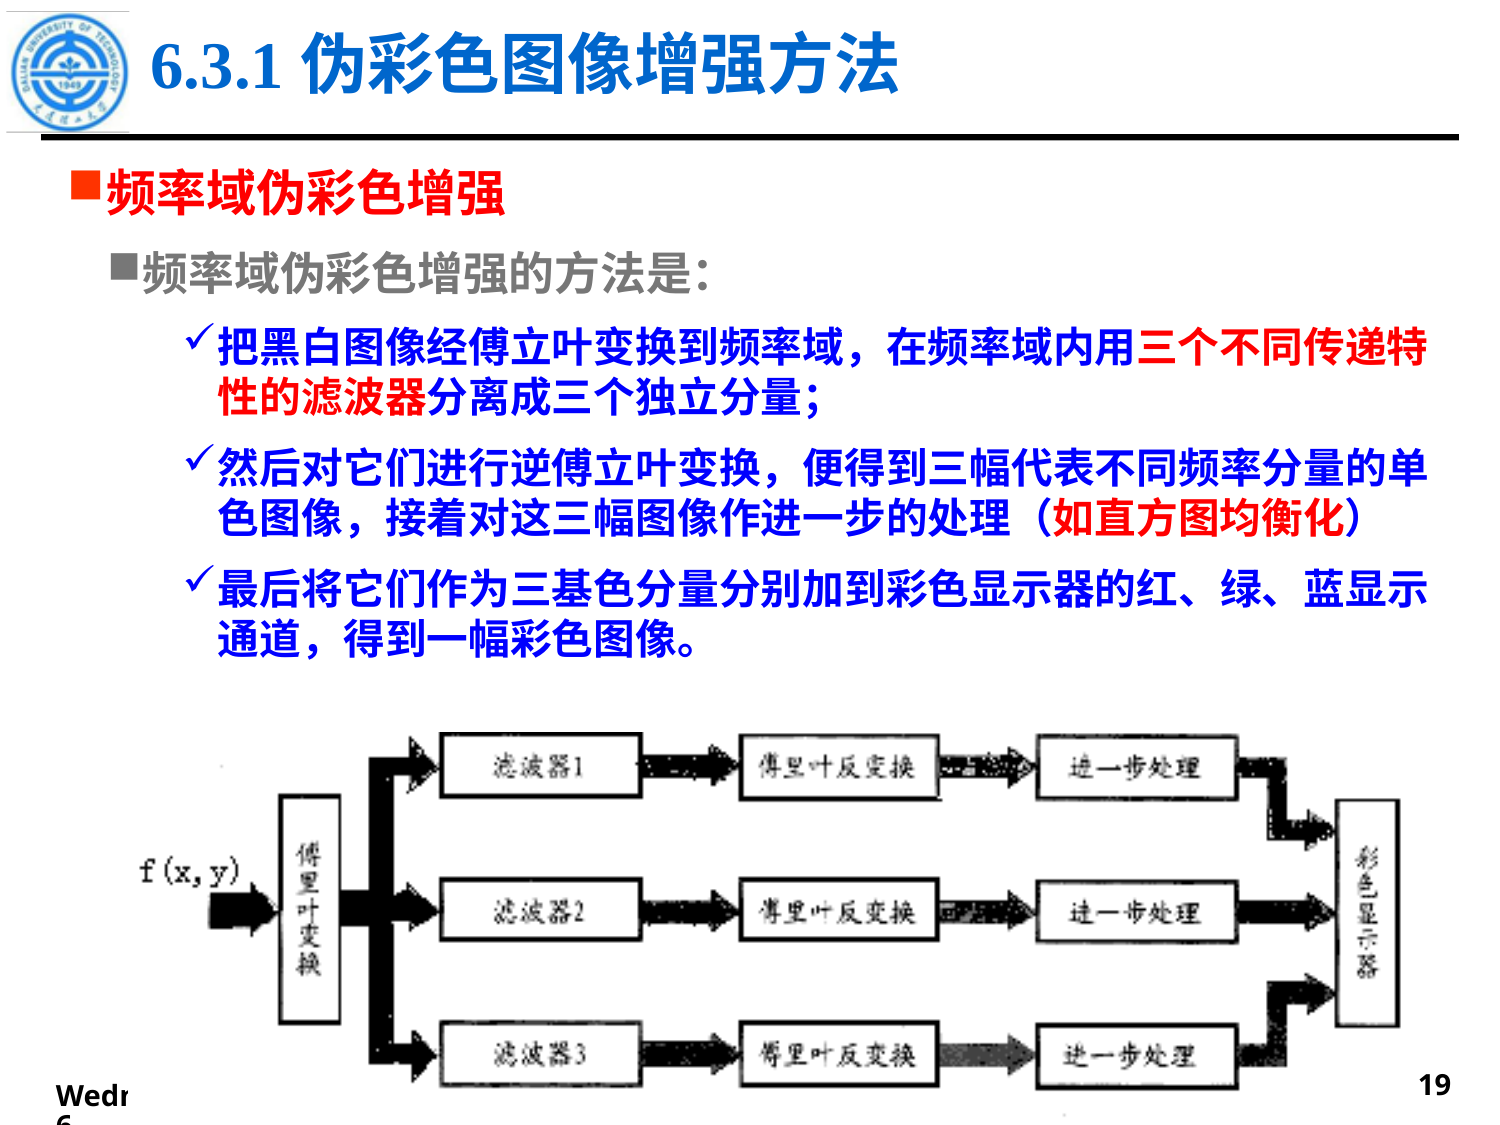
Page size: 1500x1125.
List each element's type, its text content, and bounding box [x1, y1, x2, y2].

text_box 6.3.1伪彩色图像增强方法 [135, 21, 1412, 102]
picture [6, 10, 130, 136]
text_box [128, 732, 1417, 1125]
text_box 频率域伪彩色增强 频率域伪彩色增强的方法是： 把黑白图像经傅立叶变换到频率域，在频率域内用三个不同传递特性的滤波器分离成三个独立分量； 然后对它们进行逆傅立叶变换，便得到三幅代表不同频率分量的单色图像，接着对这三幅图像作进一步的处理（如直方图均衡化） 最后将它们作为三基色分量分别加到彩色显示器的红、绿、蓝显示通道，得到一幅彩色图像。 [53, 154, 1456, 670]
